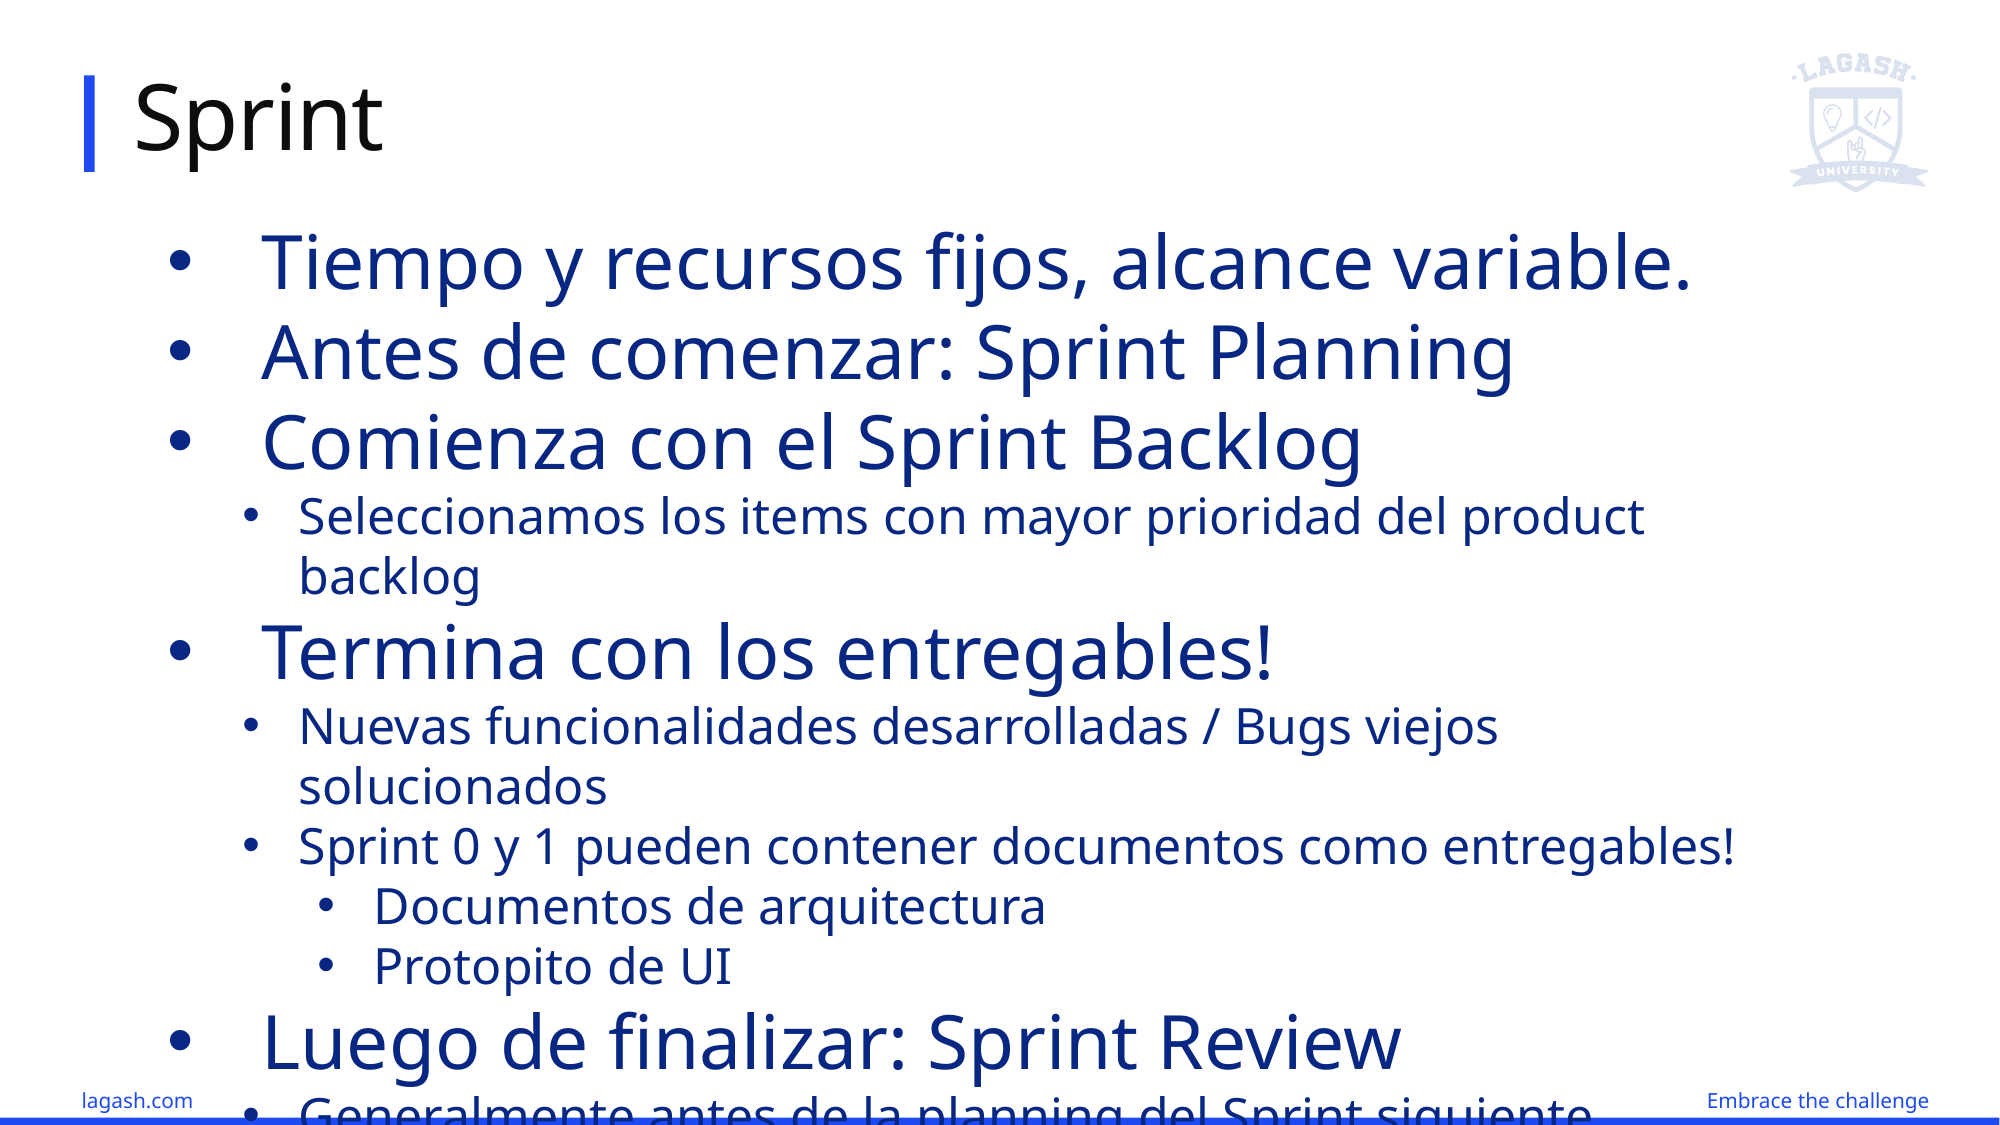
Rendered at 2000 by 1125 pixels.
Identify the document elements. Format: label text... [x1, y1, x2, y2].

list Sprint [119, 56, 1789, 186]
text_box Tiempo y recursos fijos, alcance variable. Antes de comenzar: Sprint Planning Comienza con el Sprint Backlog Seleccionamos los items con mayor prioridad del product backlog Termina con los entregables! Nuevas funcionalidades desarrolladas / Bugs viejos solucionados Sprint 0 y 1 pueden contener documentos como entregables! Documentos de arquitectura Protopito de UI Luego de finalizar: Sprint Review Generalmente antes de la planning del Sprint siguiente. [153, 206, 1771, 1125]
picture [1789, 52, 1929, 193]
list Sprint [1929, 56, 1933, 186]
